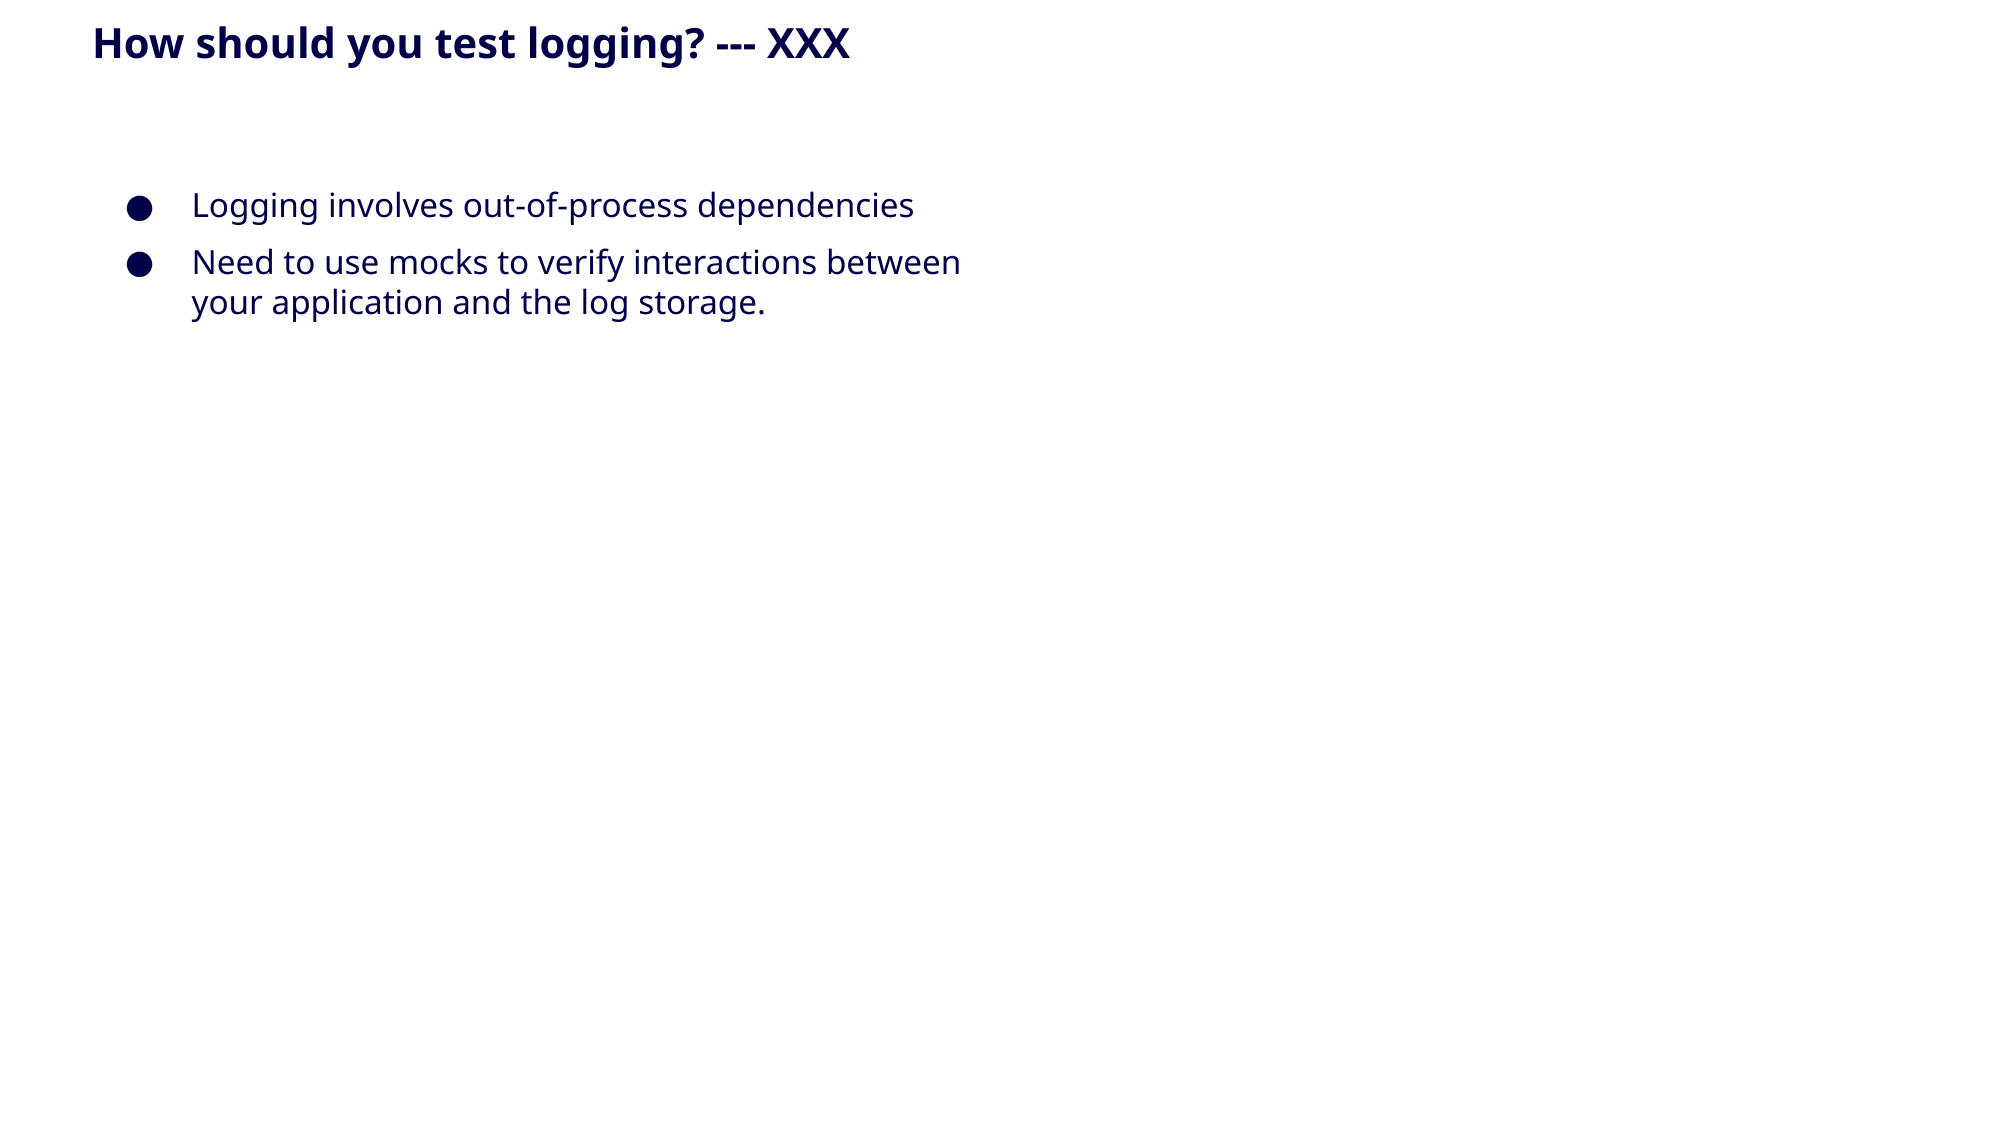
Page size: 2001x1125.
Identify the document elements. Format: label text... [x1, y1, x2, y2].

title How should you test logging? --- XXX [92, 38, 1696, 97]
list Logging involves out-of-process dependencies Need to use mocks to verify interactions between your application and the log storage. [91, 184, 972, 1007]
